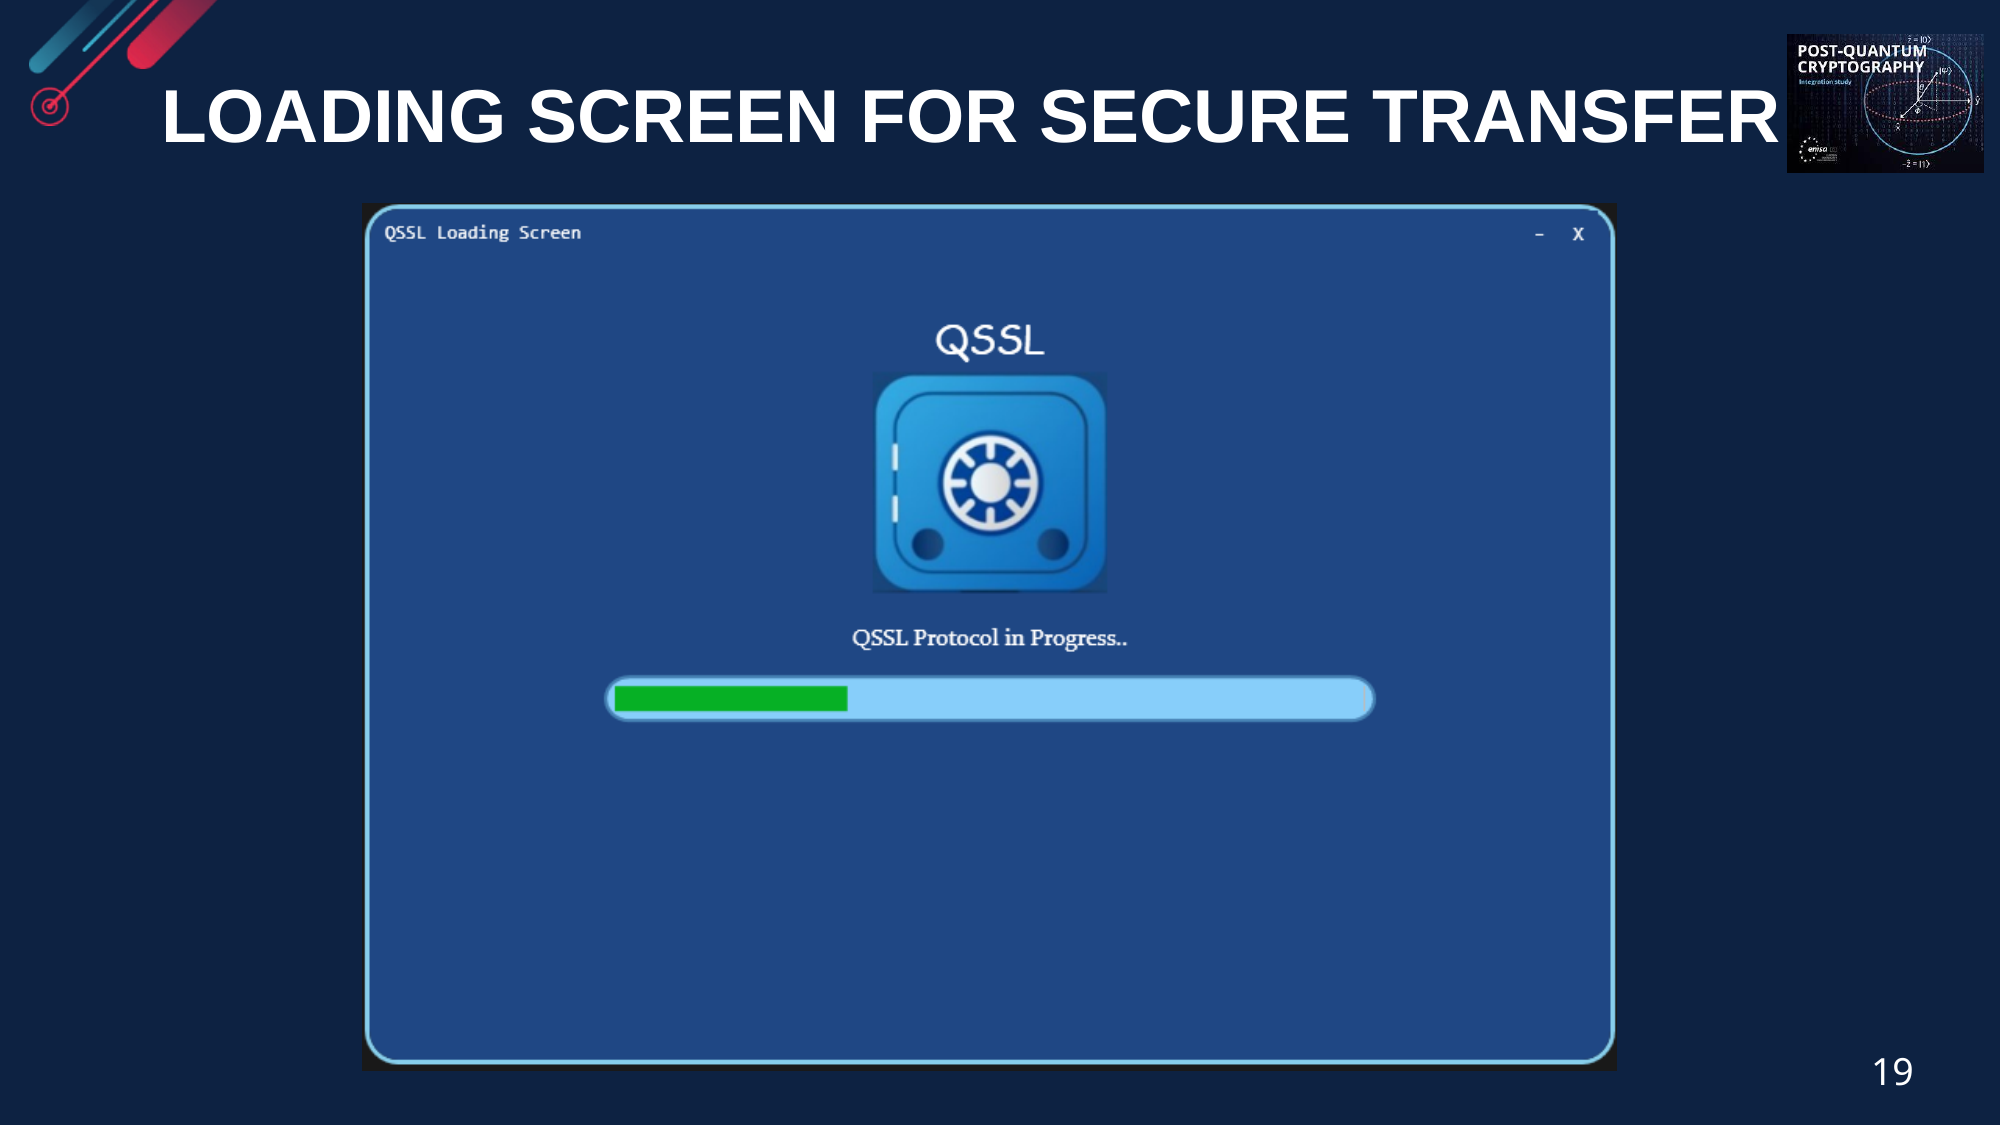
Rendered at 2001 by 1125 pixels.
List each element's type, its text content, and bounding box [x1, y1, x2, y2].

picture [1787, 34, 1984, 173]
text_box Loading screen for secure transfer [146, 78, 1860, 160]
picture [29, 0, 337, 126]
picture [361, 203, 1617, 1072]
text_box 19 [1856, 1040, 1934, 1101]
